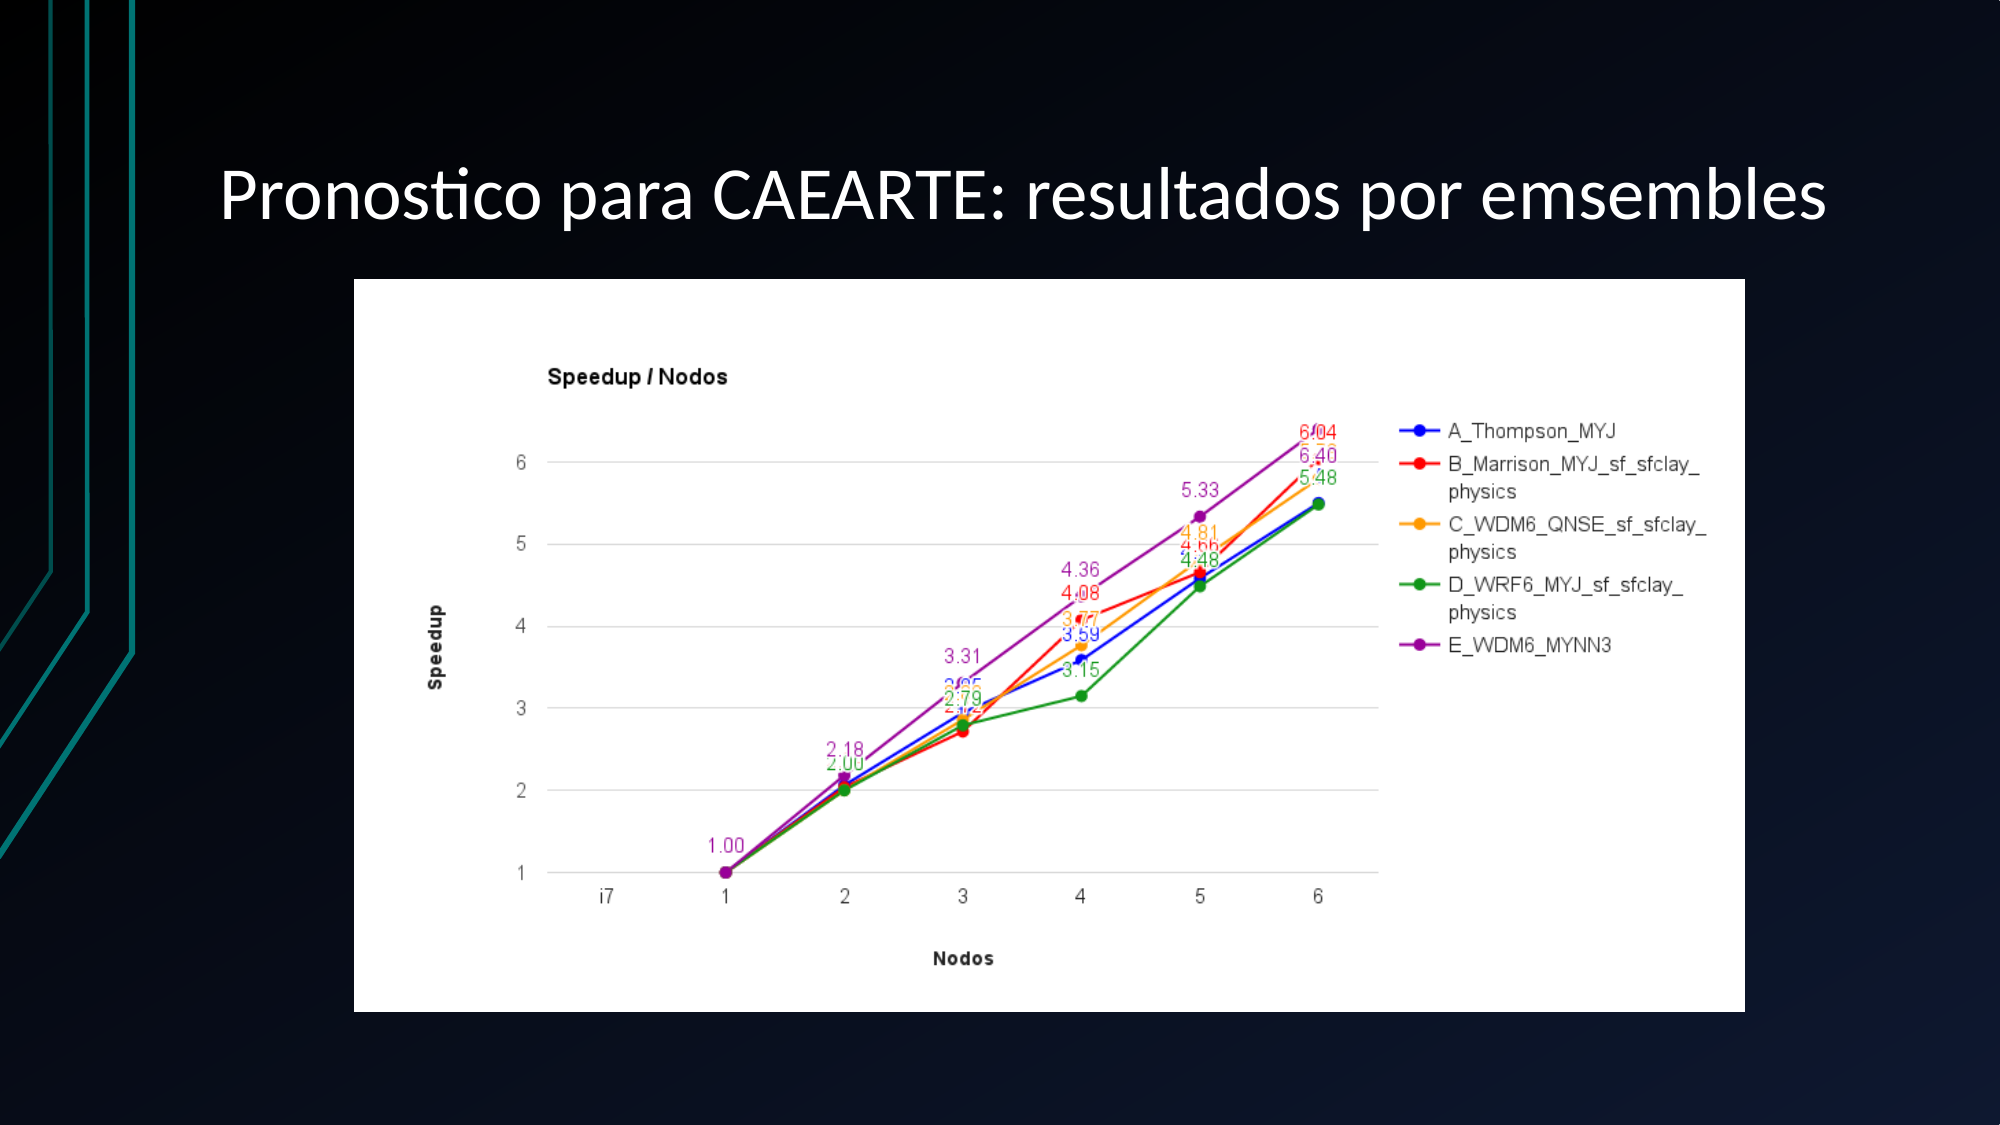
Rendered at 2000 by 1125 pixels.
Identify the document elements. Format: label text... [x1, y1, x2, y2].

title Pronostico para CAEARTE: resultados por emsembles [199, 45, 1900, 246]
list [354, 278, 1745, 1012]
